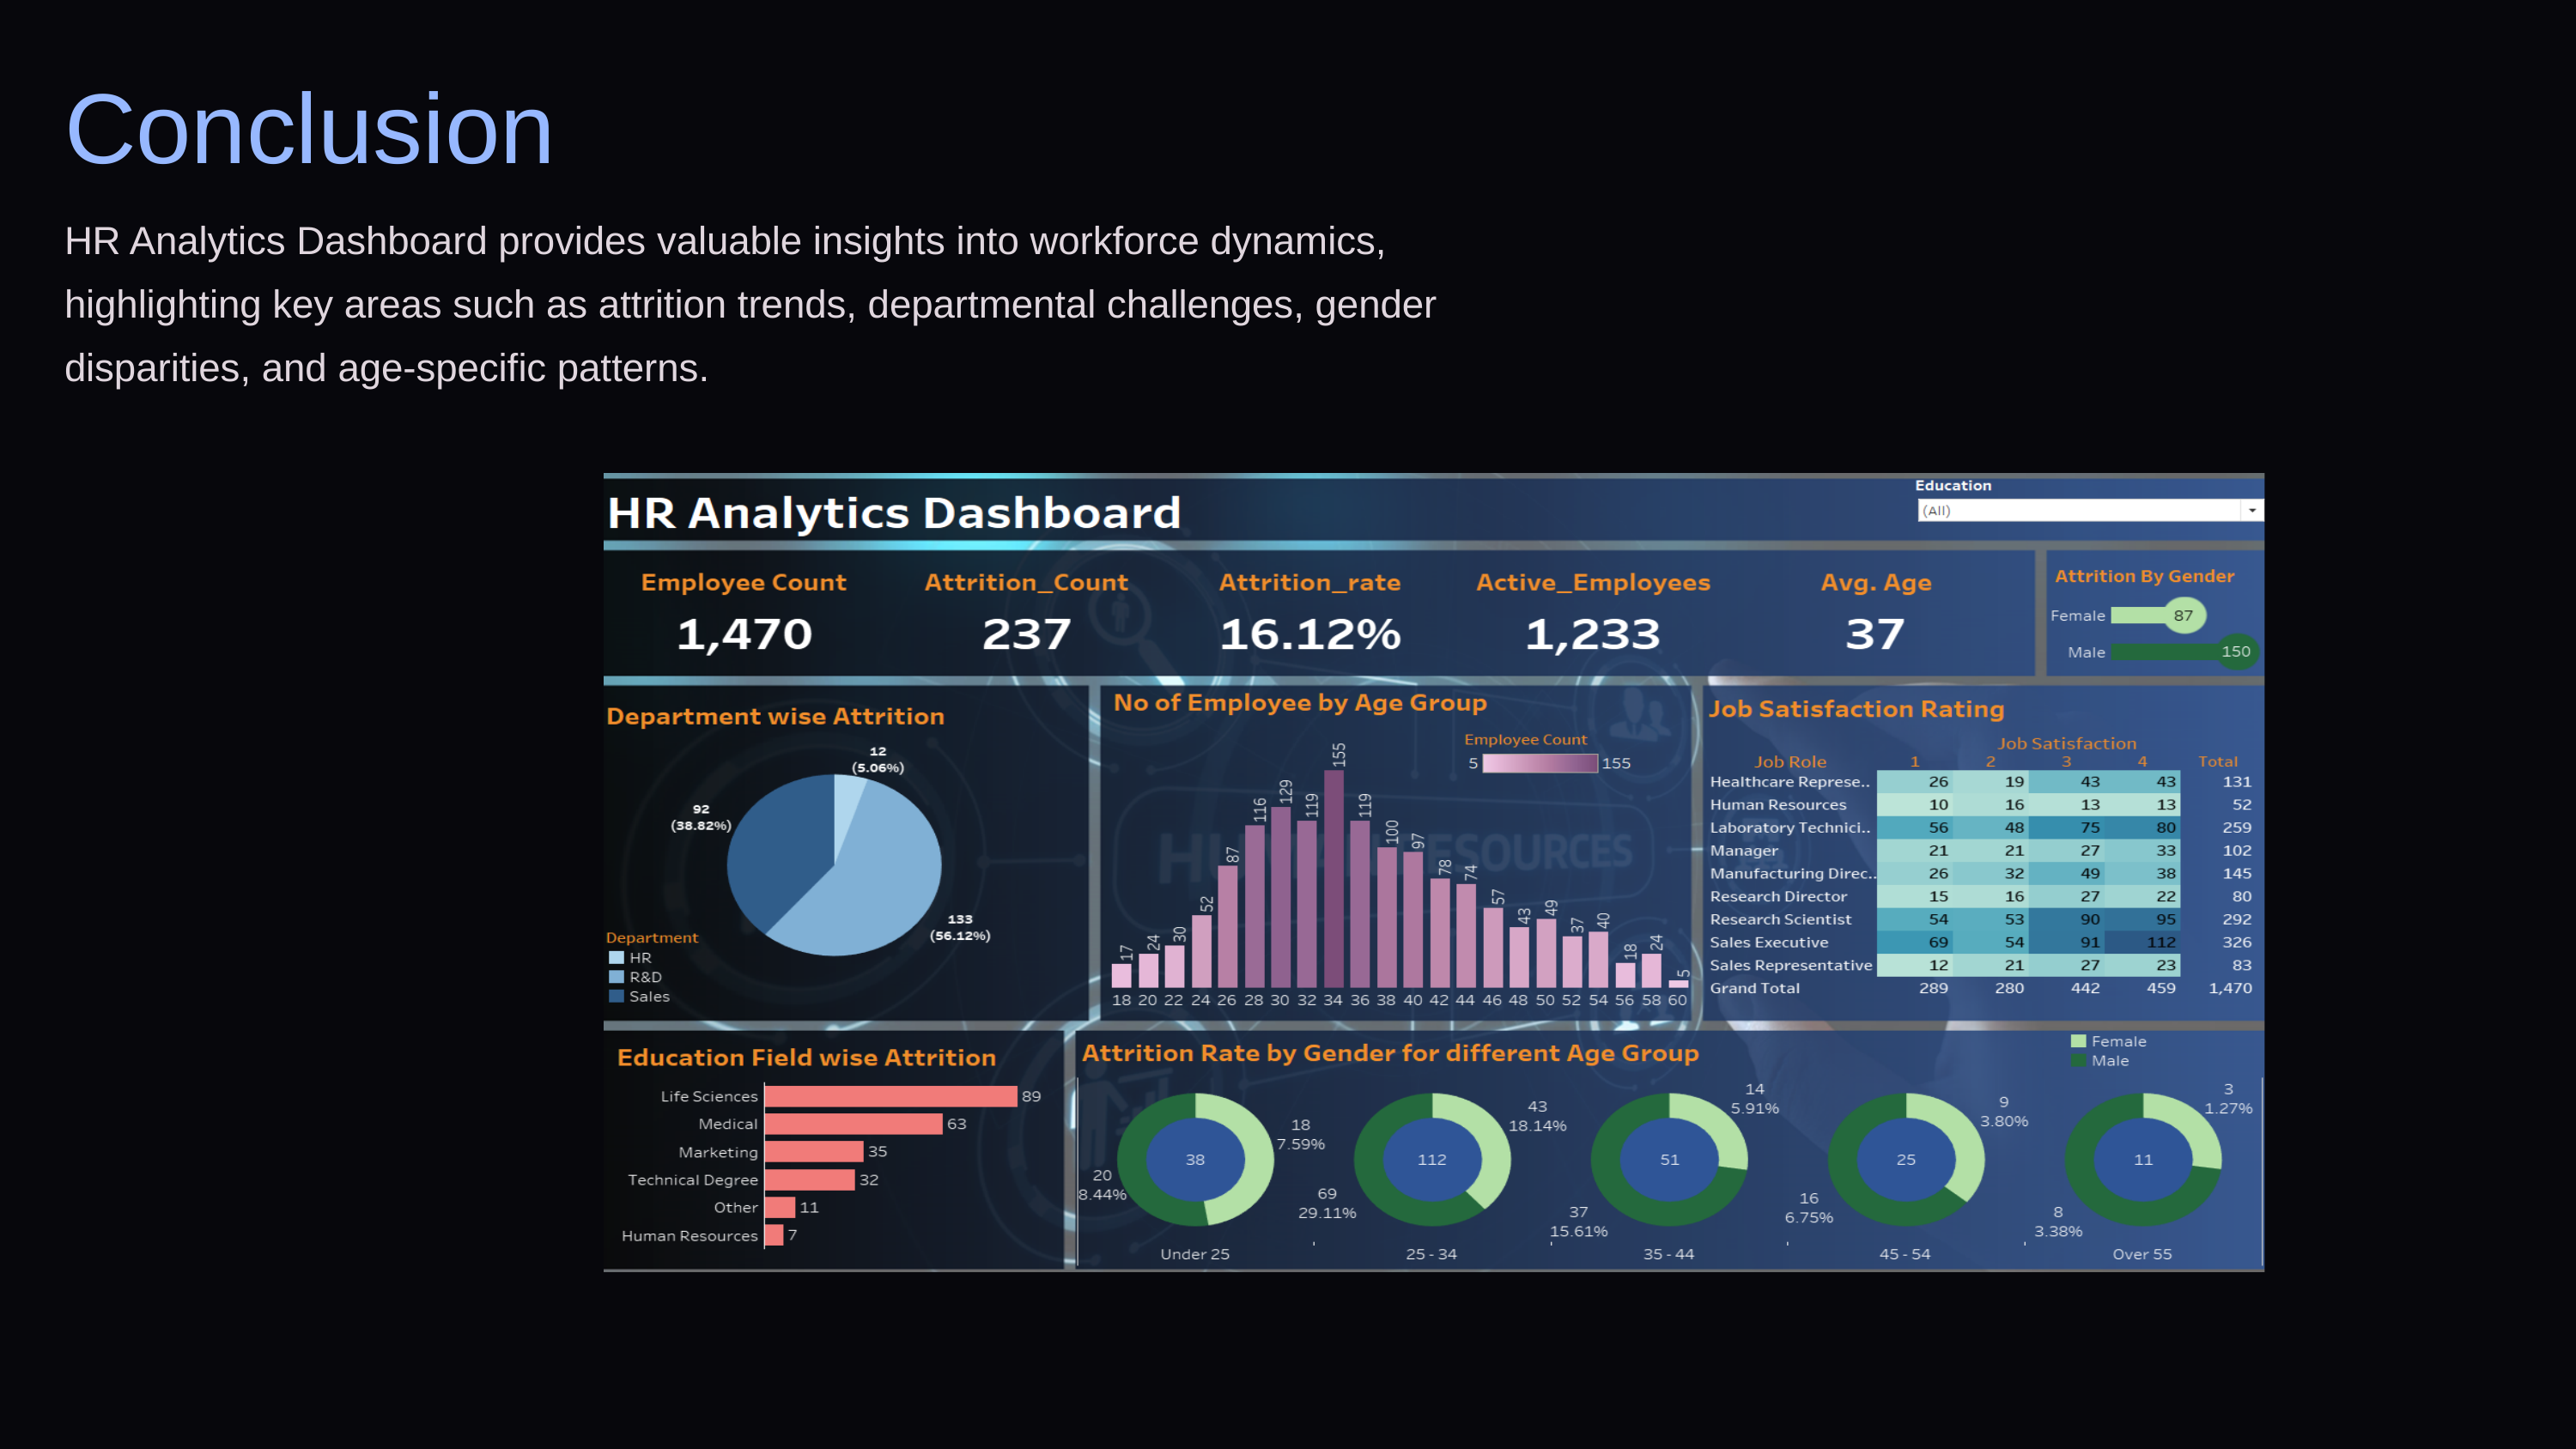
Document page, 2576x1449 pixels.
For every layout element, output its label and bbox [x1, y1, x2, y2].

text_box [0, 0, 2576, 1449]
